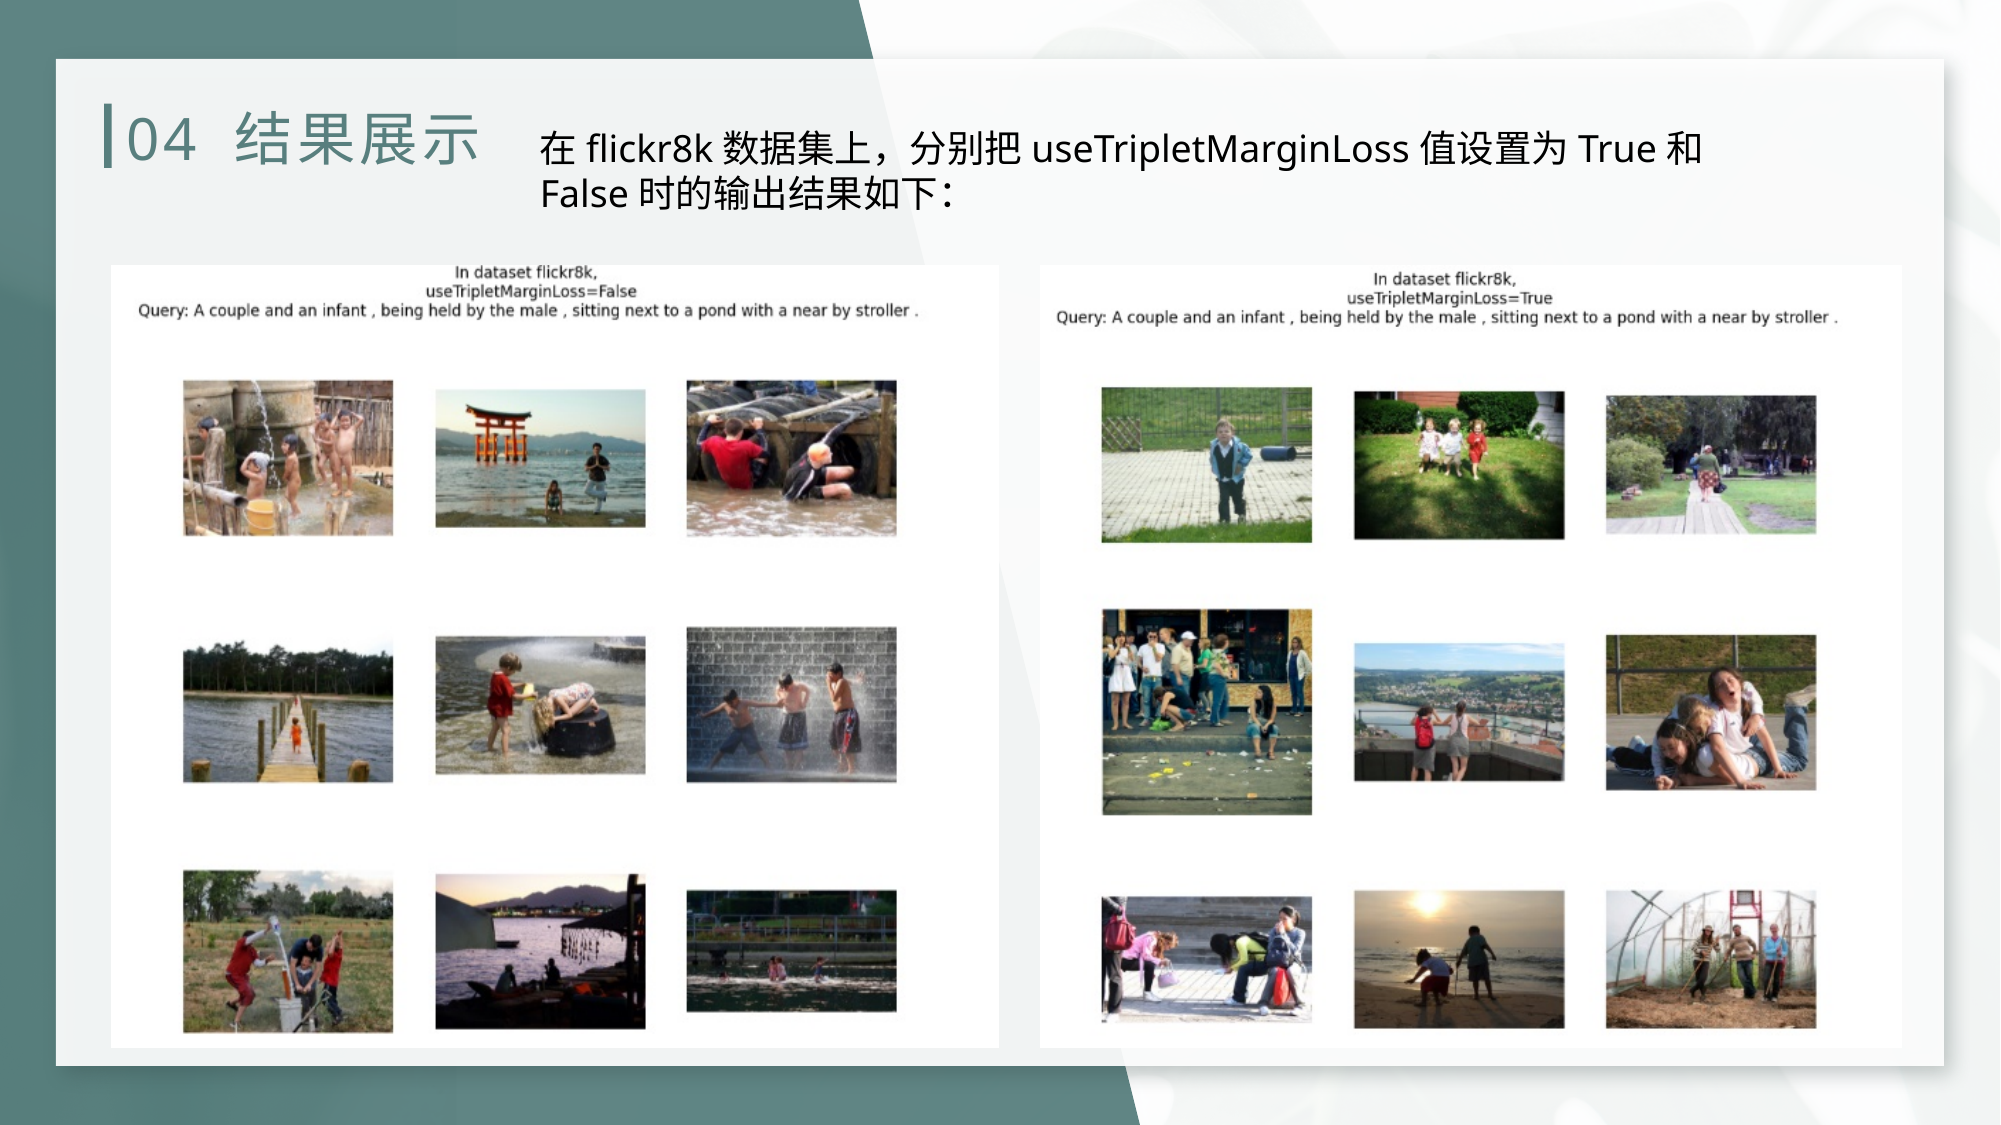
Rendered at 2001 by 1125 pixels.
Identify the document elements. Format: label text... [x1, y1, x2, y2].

text_box 在flickr8k数据集上，分别把useTripletMarginLoss值设置为True和False时的输出结果如下： [525, 117, 1774, 223]
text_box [111, 265, 1903, 1048]
title 04 结果展示 [111, 35, 925, 240]
